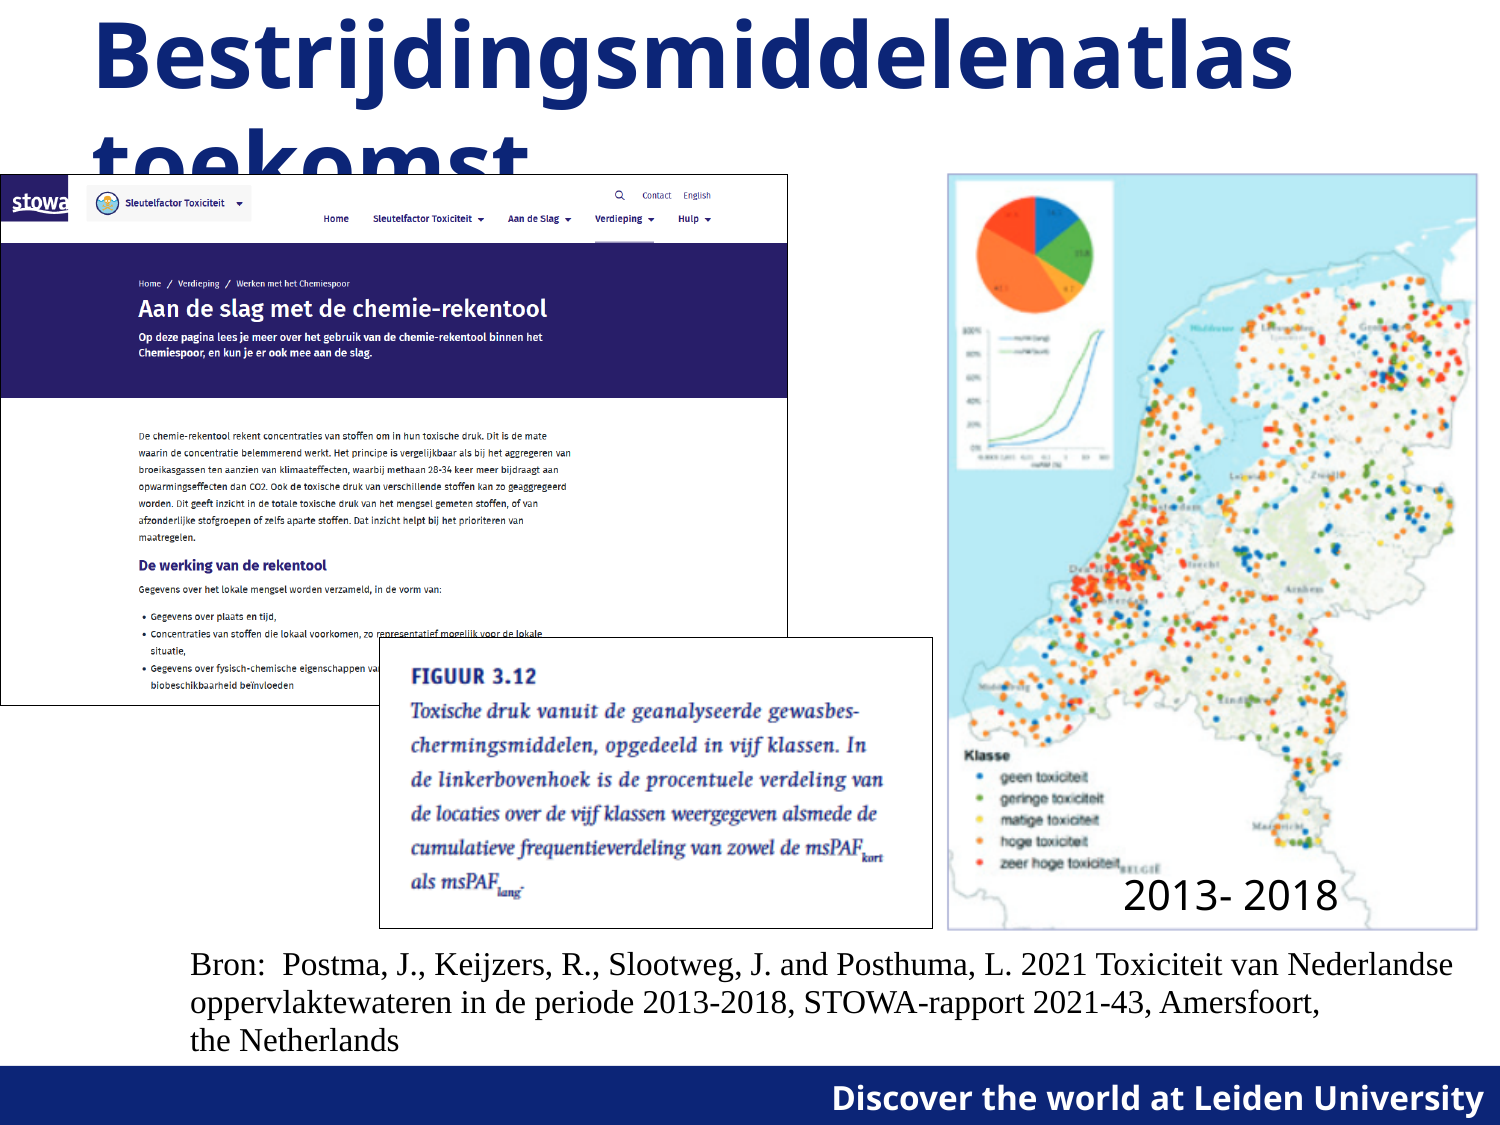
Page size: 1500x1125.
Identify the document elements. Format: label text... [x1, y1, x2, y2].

picture [0, 174, 933, 929]
text_box Bron: Postma, J., Keijzers, R., Slootweg, J. and Posthuma, L. 2021 Toxiciteit van Nederlandse oppervlaktewateren in de periode 2013-2018, STOWA-rapport 2021-43, Amersfoort, the Netherlands [175, 937, 1471, 1066]
title Bestrijdingsmiddelenatlas toekomst [76, 54, 1500, 159]
picture [935, 158, 1499, 945]
